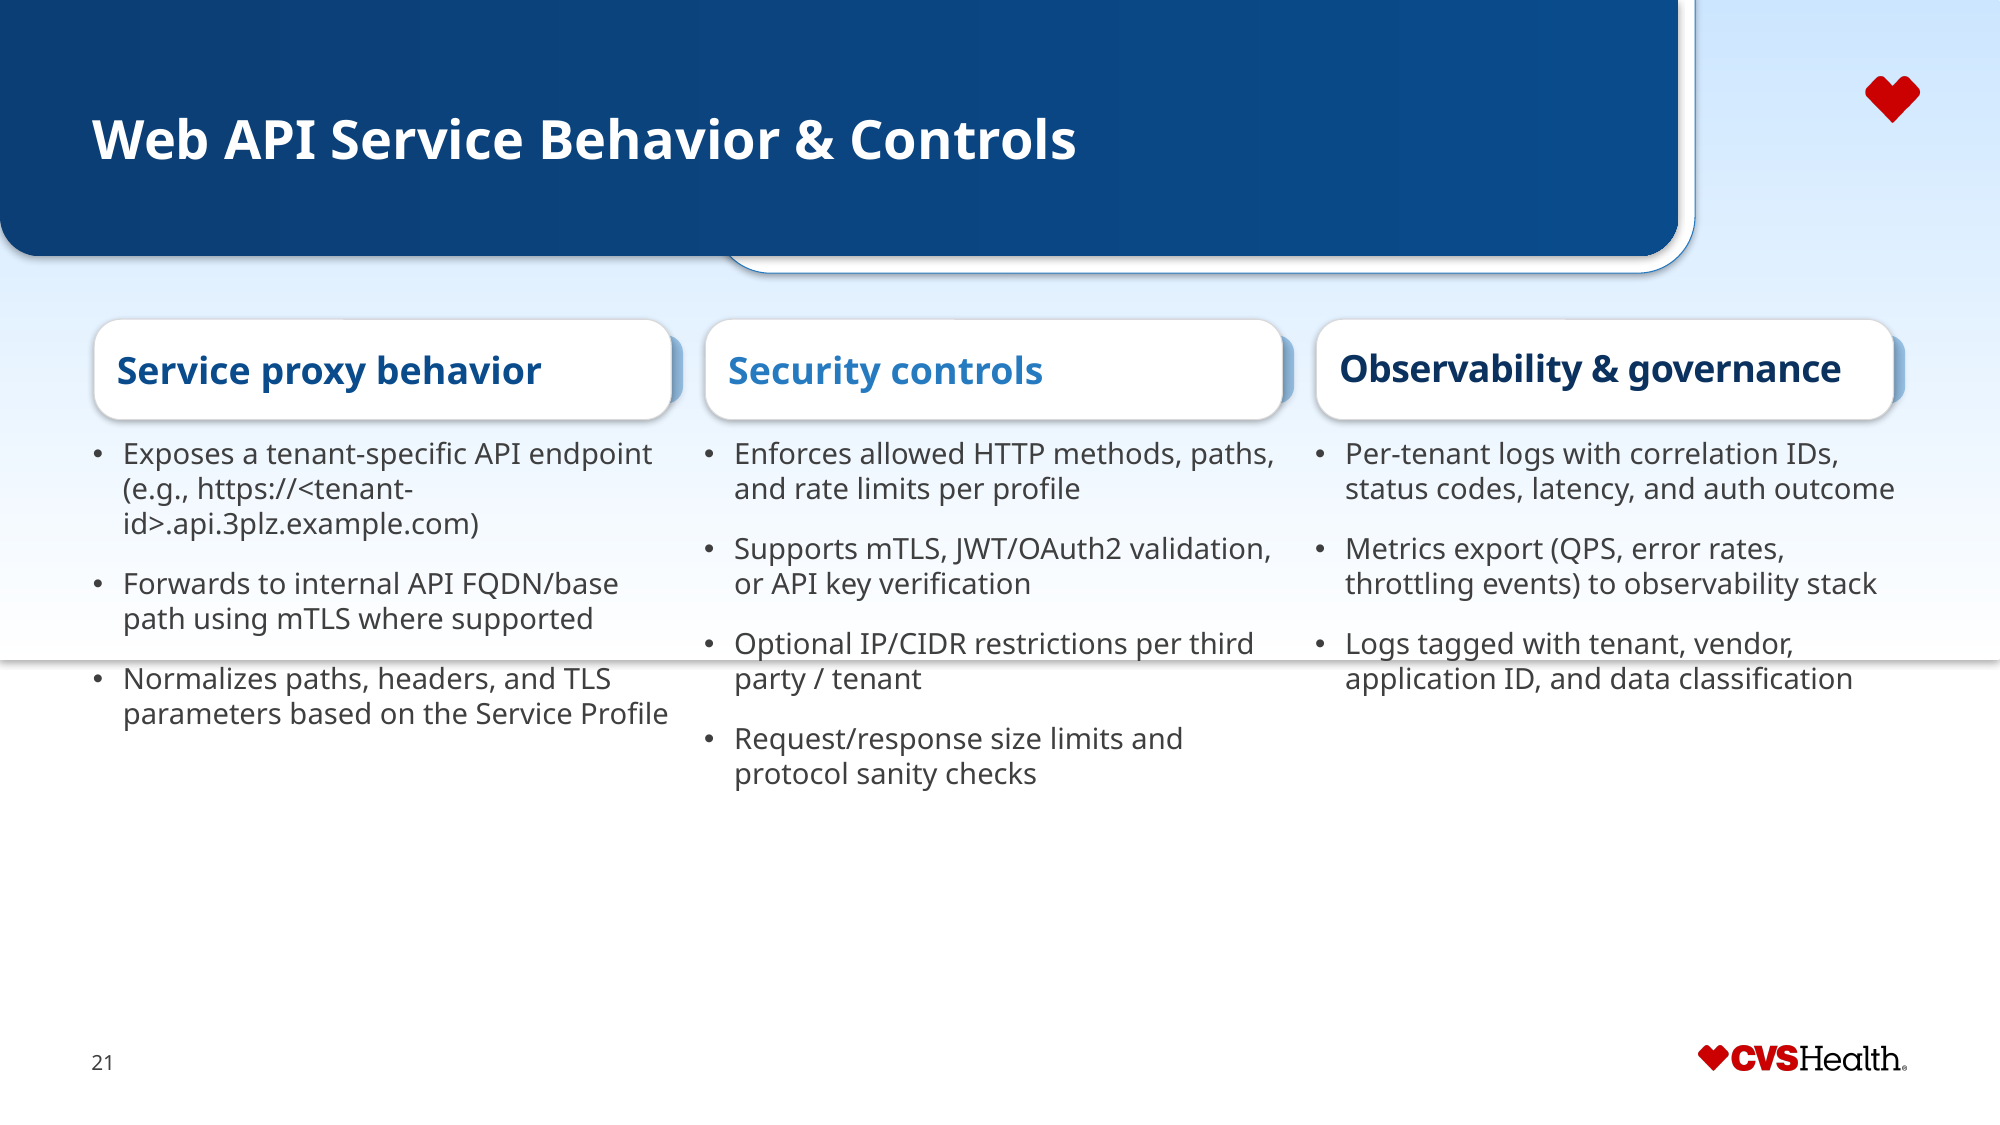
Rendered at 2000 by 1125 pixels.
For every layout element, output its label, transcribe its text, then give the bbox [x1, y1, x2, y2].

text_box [93, 318, 1906, 420]
title Web API Service Behavior & Controls [93, 112, 1688, 230]
text_box Enforces allowed HTTP methods, paths, and rate limits per profile Supports mTLS, JWT/OAuth2 validation, or API key verification Optional IP/CIDR restrictions per third party / tenant Request/response size limits and protocol sanity checks [704, 435, 1295, 944]
text_box Per-tenant logs with correlation IDs, status codes, latency, and auth outcome Metrics export (QPS, error rates, throttling events) to observability stack Logs tagged with tenant, vendor, application ID, and data classification [1315, 435, 1906, 944]
picture [1698, 1045, 1907, 1071]
text_box [0, 0, 1680, 258]
text_box Exposes a tenant-specific API endpoint (e.g., https://<tenant-id>.api.3plz.example.com) Forwards to internal API FQDN/base path using mTLS where supported Normalizes paths, headers, and TLS parameters based on the Service Profile [92, 435, 683, 944]
text_box [744, 0, 1696, 274]
picture [1865, 76, 1923, 123]
